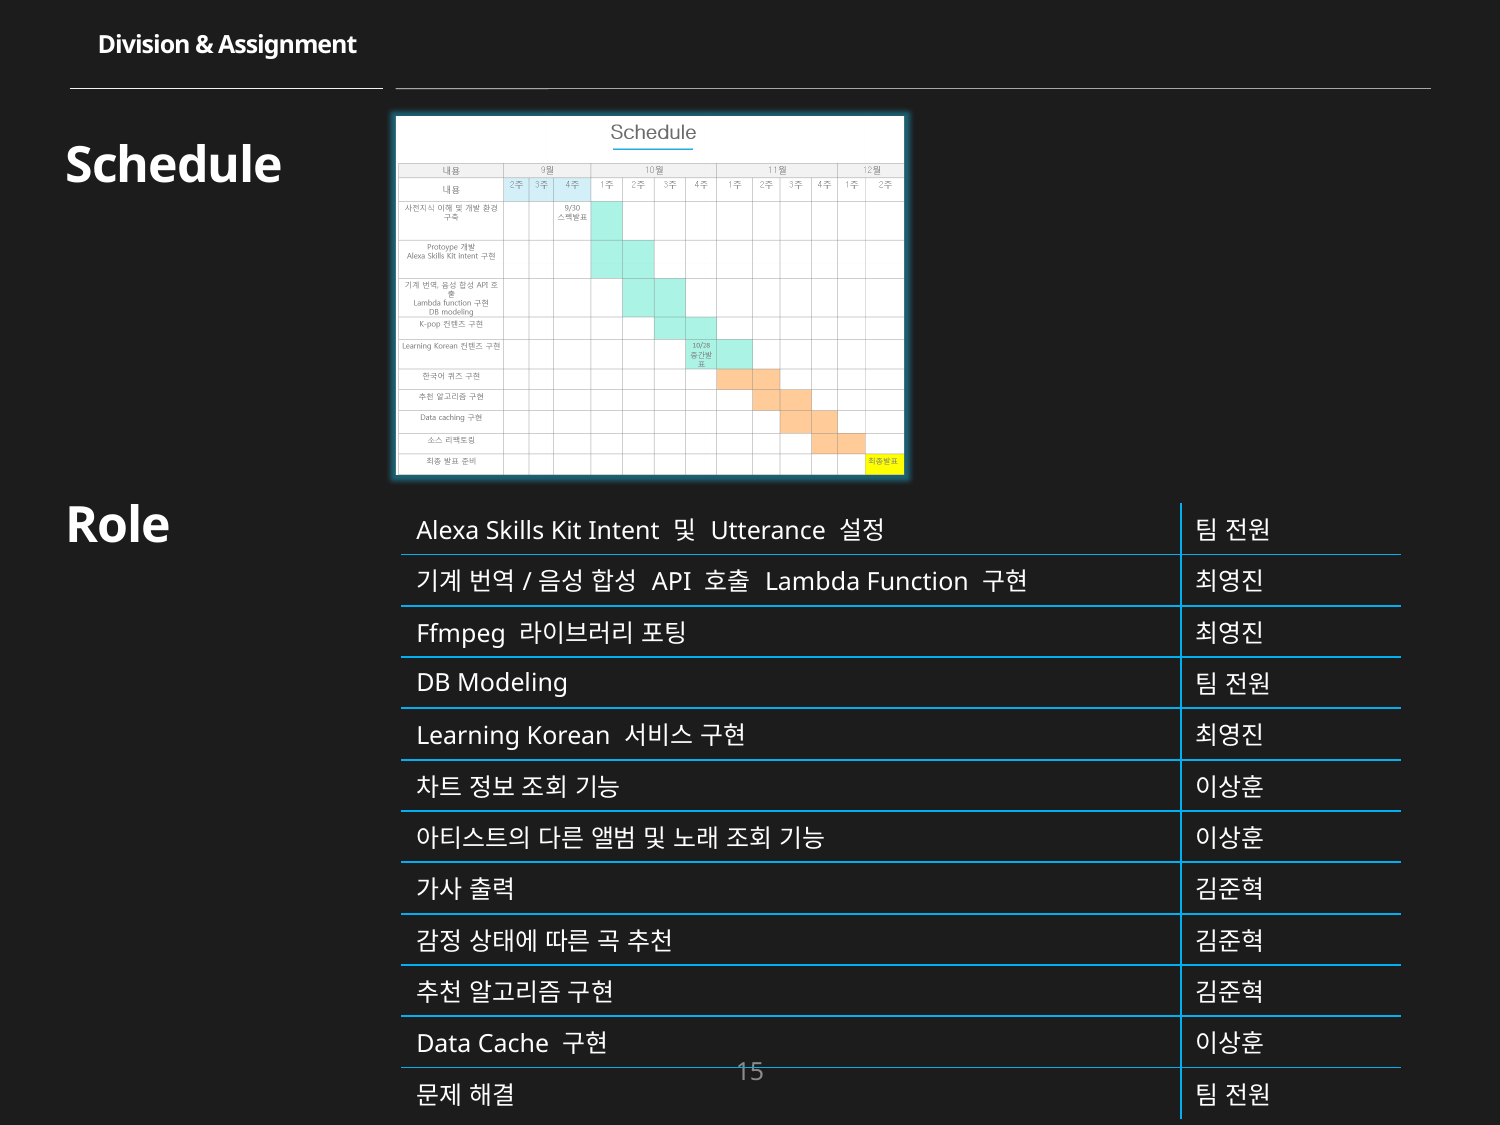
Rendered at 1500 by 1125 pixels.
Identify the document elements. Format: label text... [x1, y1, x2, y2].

table_cell 가사 출력 [401, 863, 1180, 913]
text_box Division & Assignment [72, 21, 383, 84]
table_cell 추천 알고리즘 구현 [401, 966, 1180, 1015]
table_cell 이상훈 [1182, 812, 1401, 861]
title Schedule Role [50, 124, 382, 882]
table_cell 팀 전원 [1182, 1068, 1401, 1119]
table_cell 아티스트의 다른 앨범 및 노래 조회 기능 [401, 812, 1180, 861]
table_cell Ffmpeg 라이브러리 포팅 [401, 607, 1180, 656]
table_cell 이상훈 [1182, 1017, 1401, 1067]
table_cell 이상훈 [1182, 761, 1401, 810]
table_cell 팀 전원 [1182, 658, 1401, 707]
table_cell 최영진 [1182, 607, 1401, 656]
table_cell 문제 해결 [401, 1068, 1180, 1119]
picture [395, 116, 905, 476]
table_cell Data Cache 구현 [401, 1017, 1180, 1067]
table_header 팀 전원 [1182, 503, 1401, 554]
table_cell 김준혁 [1182, 966, 1401, 1015]
table_cell 최영진 [1182, 709, 1401, 759]
table_cell 기계 번역/음성 합성 API 호출 Lambda Function 구현 [401, 555, 1180, 605]
table_cell Learning Korean 서비스 구현 [401, 709, 1180, 759]
table_cell 차트 정보 조회 기능 [401, 761, 1180, 810]
table_cell 감정 상태에 따른 곡 추천 [401, 915, 1180, 964]
table_cell 김준혁 [1182, 863, 1401, 913]
table_header Alexa Skills Kit Intent 및 Utterance 설정 [401, 503, 1180, 554]
table_cell 최영진 [1182, 555, 1401, 605]
table_cell DB Modeling [401, 658, 1180, 707]
table_cell 김준혁 [1182, 915, 1401, 964]
